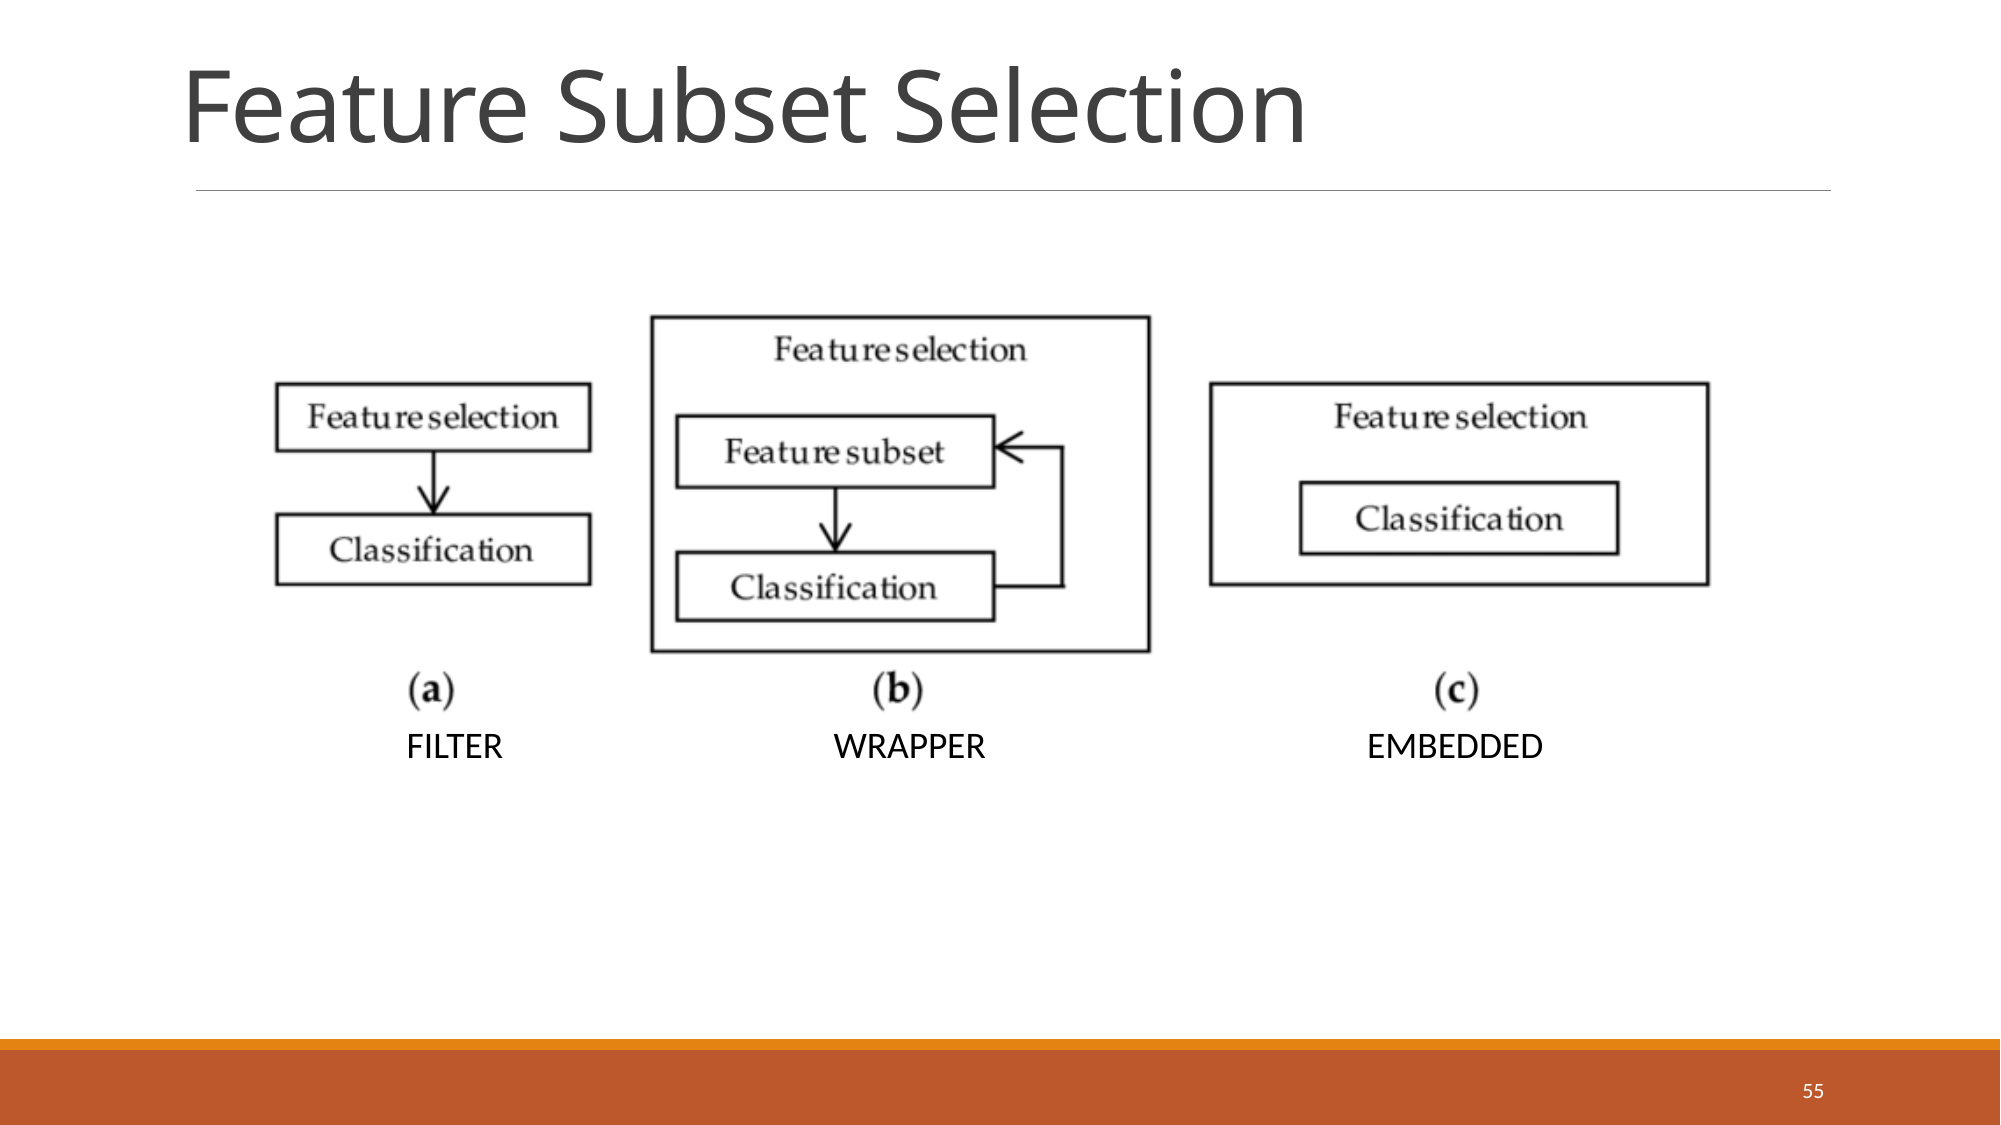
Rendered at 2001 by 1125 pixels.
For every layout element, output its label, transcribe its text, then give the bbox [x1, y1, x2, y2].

text_box FILTER WRAPPER EMBEDDED [391, 713, 1879, 773]
slide_number 55 [1624, 1059, 1840, 1120]
title Feature Subset Selection [165, 8, 1815, 171]
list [244, 312, 1736, 714]
